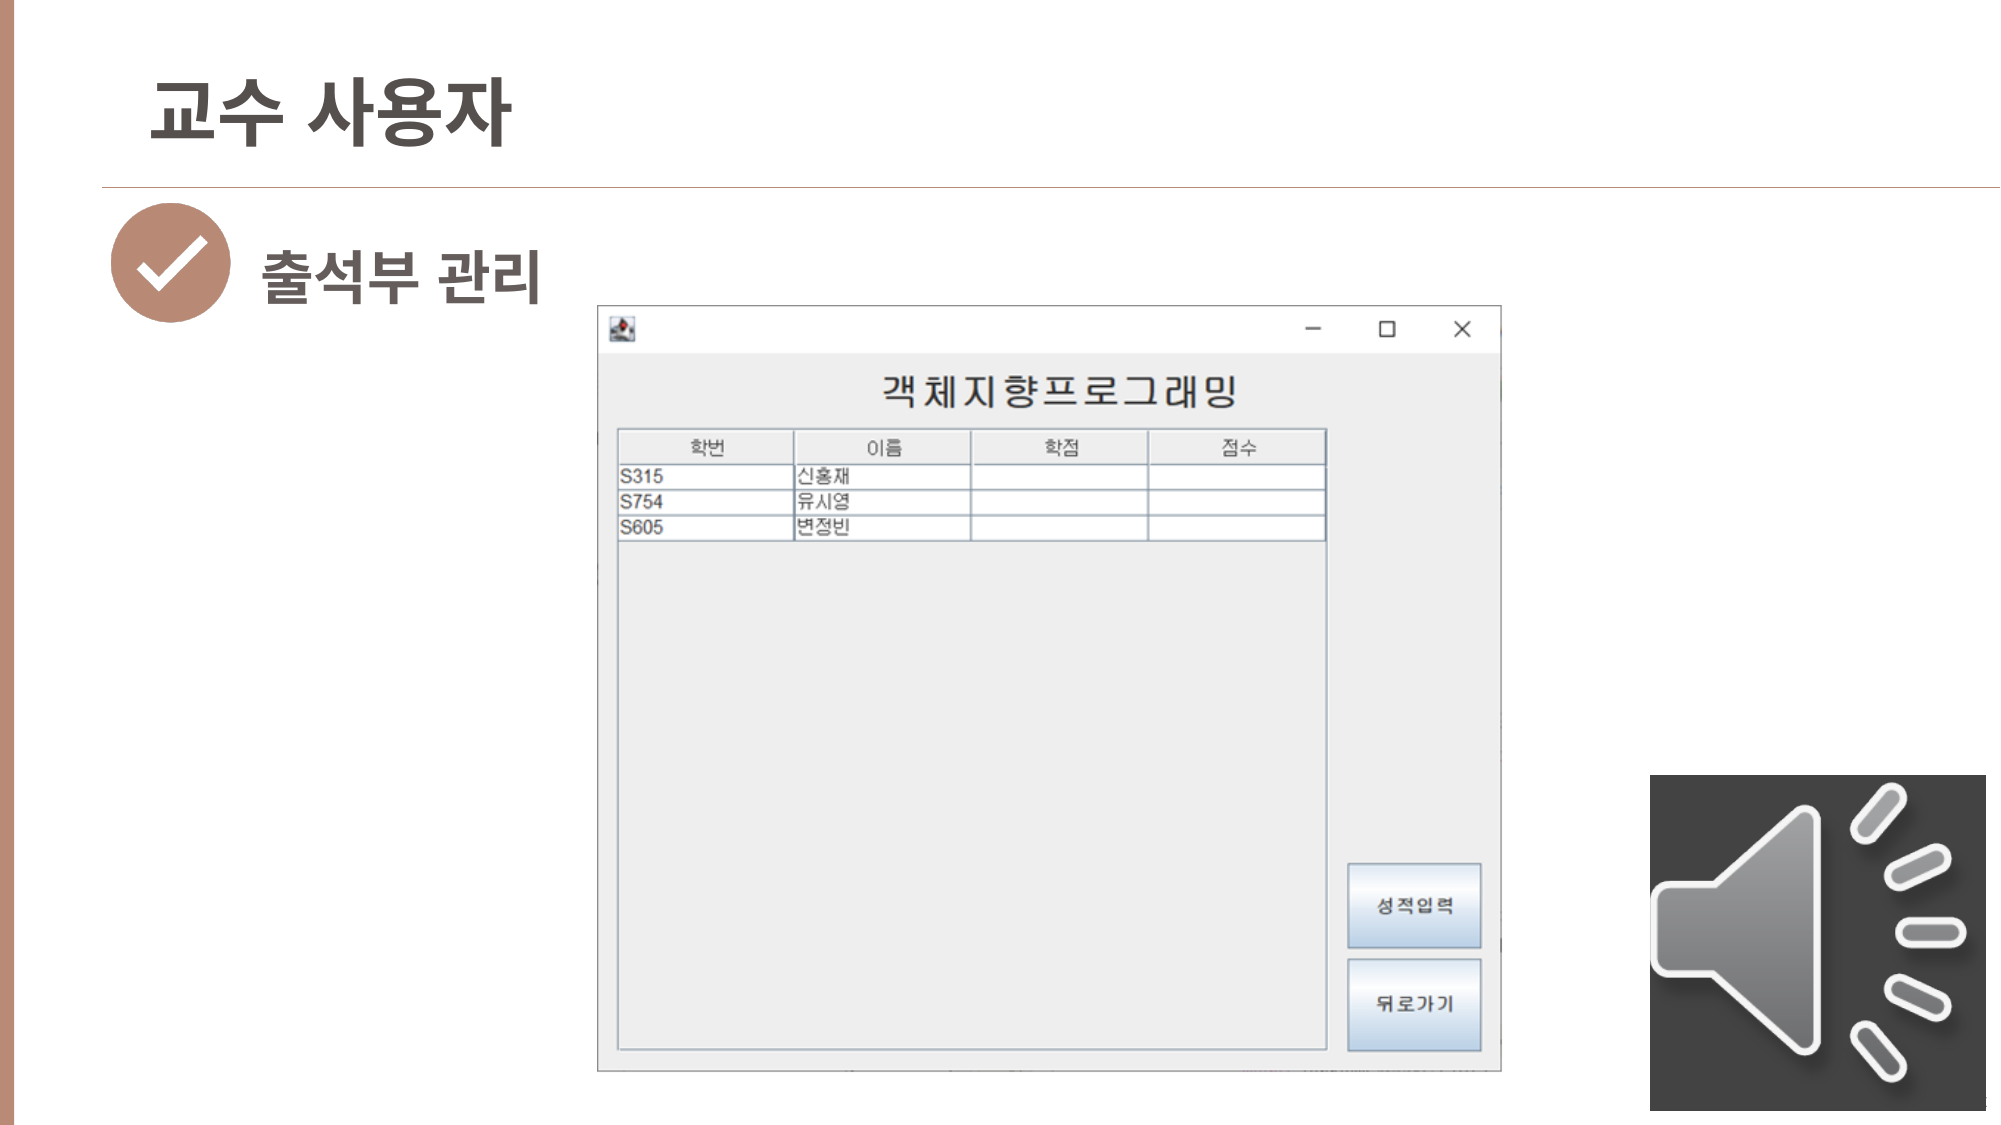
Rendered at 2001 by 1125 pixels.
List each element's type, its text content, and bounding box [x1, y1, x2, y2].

picture [95, 187, 246, 338]
text_box [0, 0, 15, 1125]
picture [597, 305, 1505, 1076]
text_box 교수 사용자 [133, 57, 730, 163]
text_box 출석부 관리 [249, 219, 1778, 319]
picture [1648, 773, 1987, 1112]
